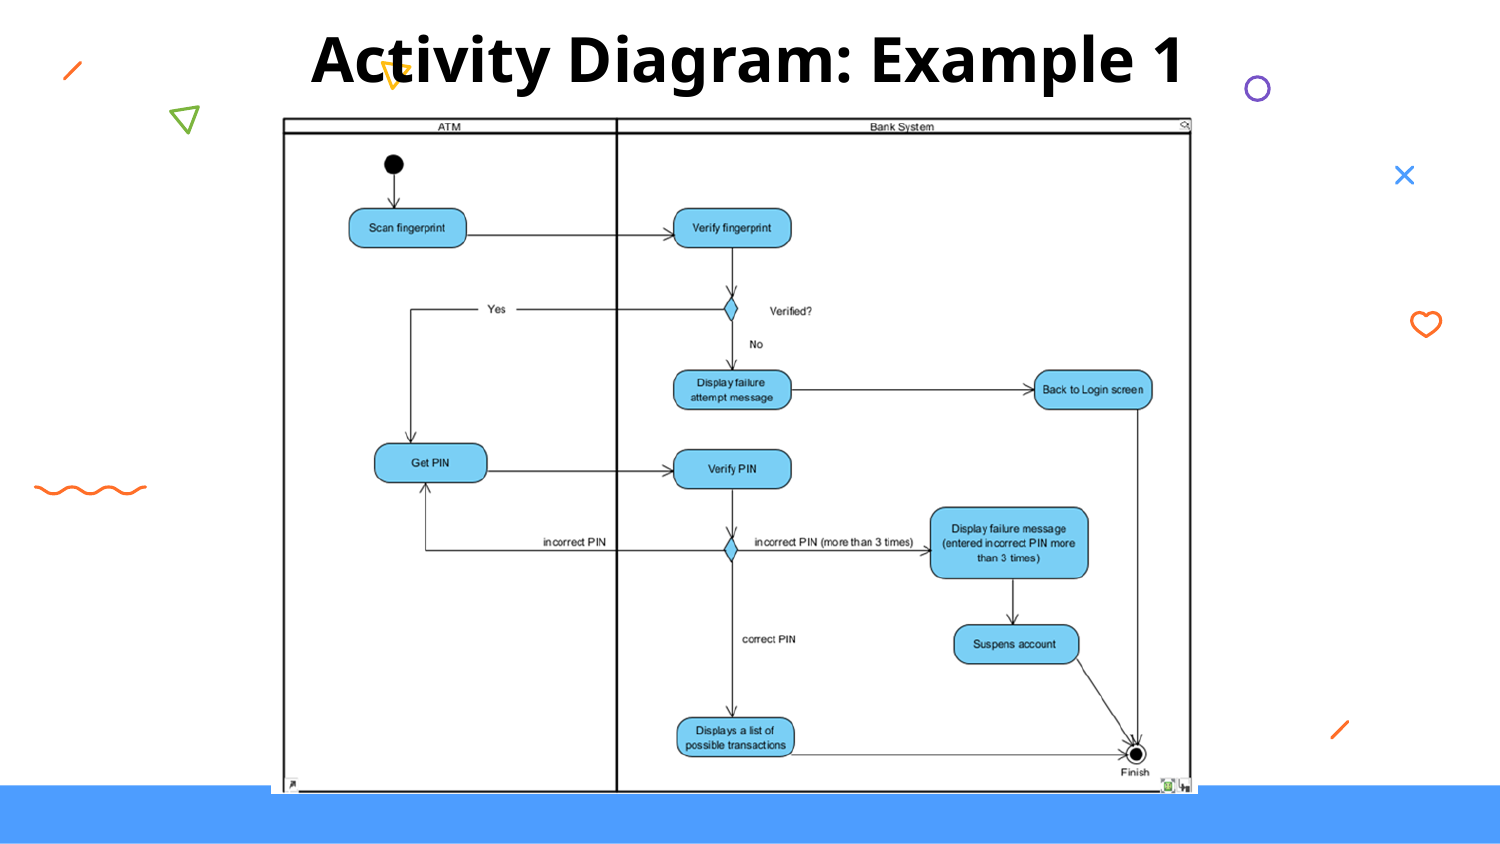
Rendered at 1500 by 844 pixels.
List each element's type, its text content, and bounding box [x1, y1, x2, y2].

picture [271, 104, 1198, 794]
title Activity Diagram: Example 1 [118, 10, 1382, 105]
